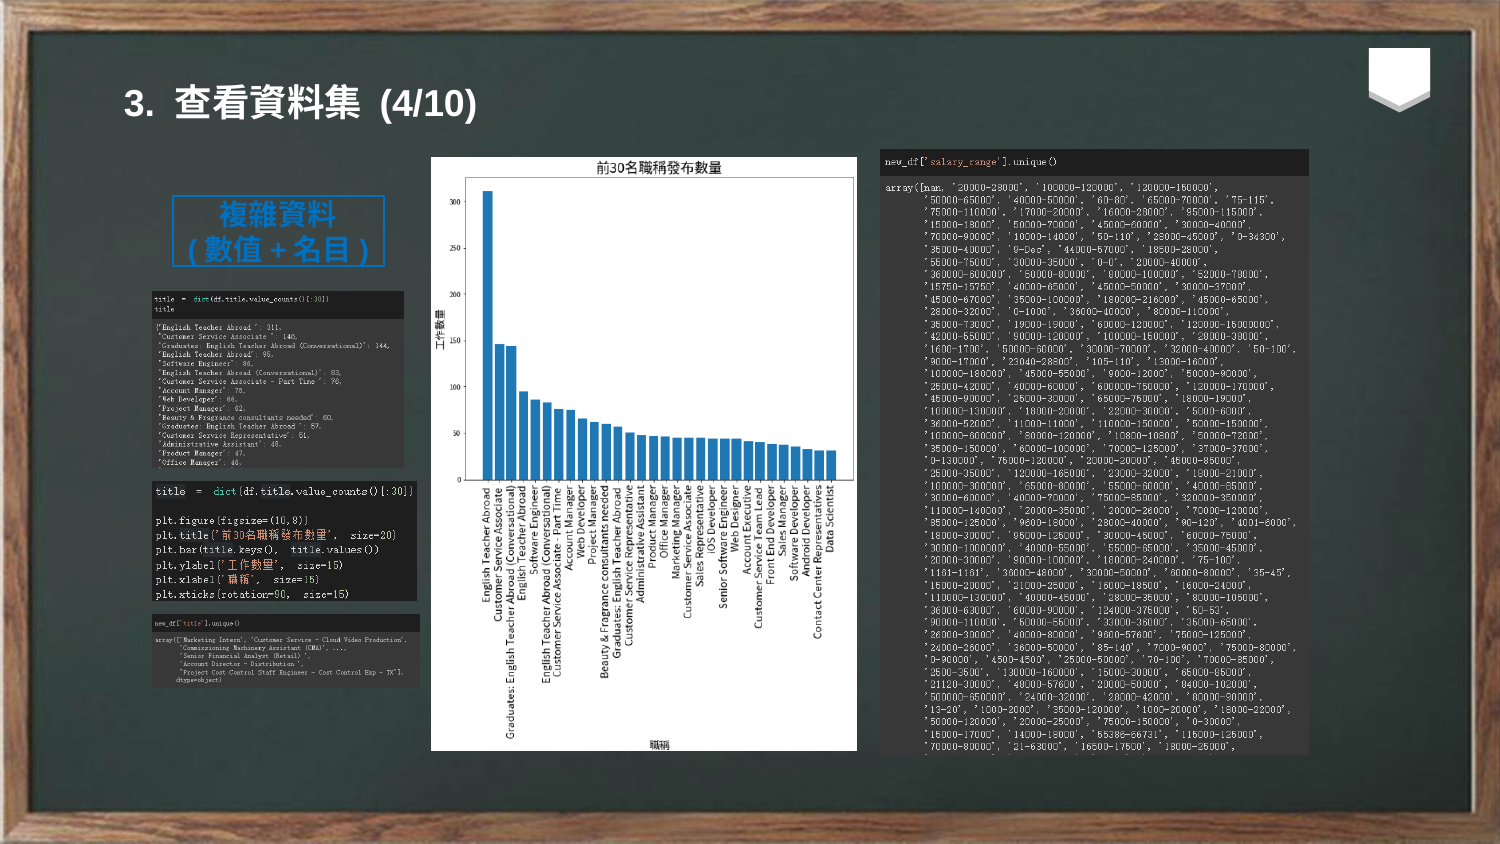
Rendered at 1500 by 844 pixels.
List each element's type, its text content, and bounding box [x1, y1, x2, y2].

text_box 3. 查看資料集 (4/10) [123, 79, 514, 125]
picture [0, 0, 1500, 844]
text_box 複雜資料 (數值+名目) [172, 195, 384, 266]
